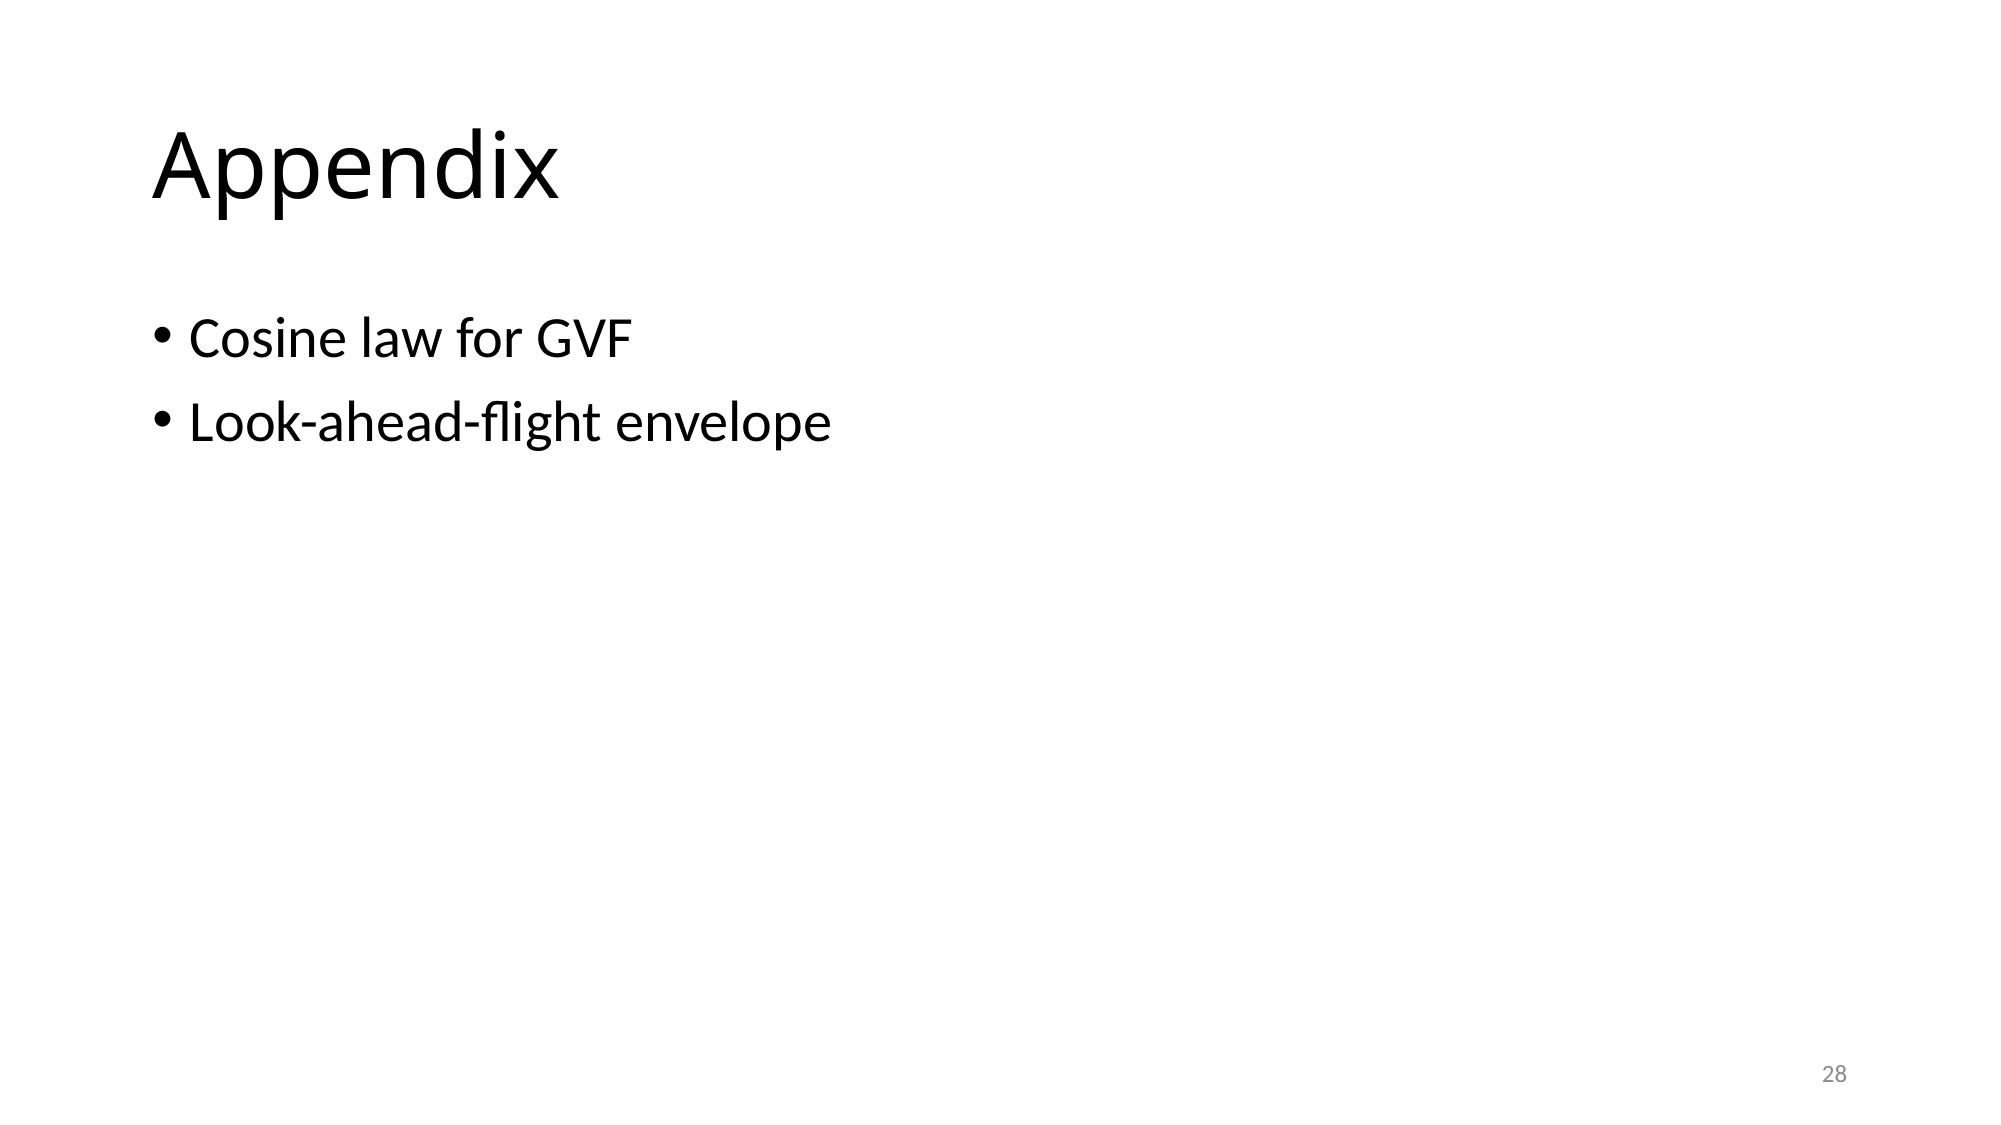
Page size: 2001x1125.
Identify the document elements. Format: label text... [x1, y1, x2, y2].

slide_number 28 [1412, 1042, 1863, 1103]
list Cosine law for GVF Look-ahead-flight envelope [137, 299, 1863, 1014]
title Appendix [137, 59, 1863, 278]
